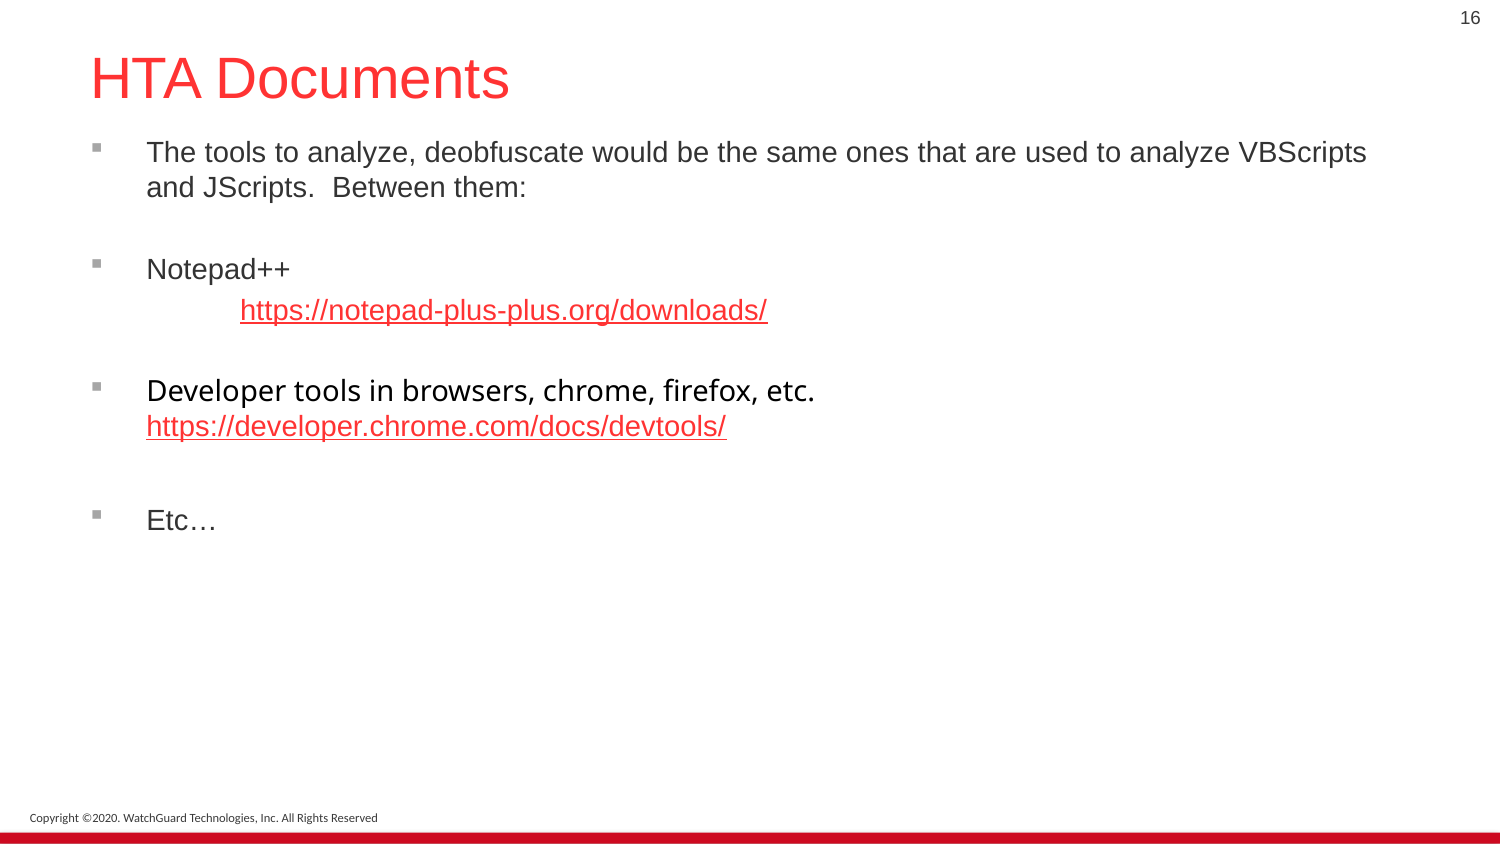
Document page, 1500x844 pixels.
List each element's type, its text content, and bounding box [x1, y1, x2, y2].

title HTA Documents [75, 33, 1425, 117]
slide_number 16 [1398, 0, 1497, 40]
list The tools to analyze, deobfuscate would be the same ones that are used to analyze VBScripts and JScripts. Between them: Notepad++ https://notepad-plus-plus.org/downloads/ Developer tools in browsers, chrome, firefox, etc. https://developer.chrome.com/docs/devtools/ Etc… [75, 126, 1425, 755]
